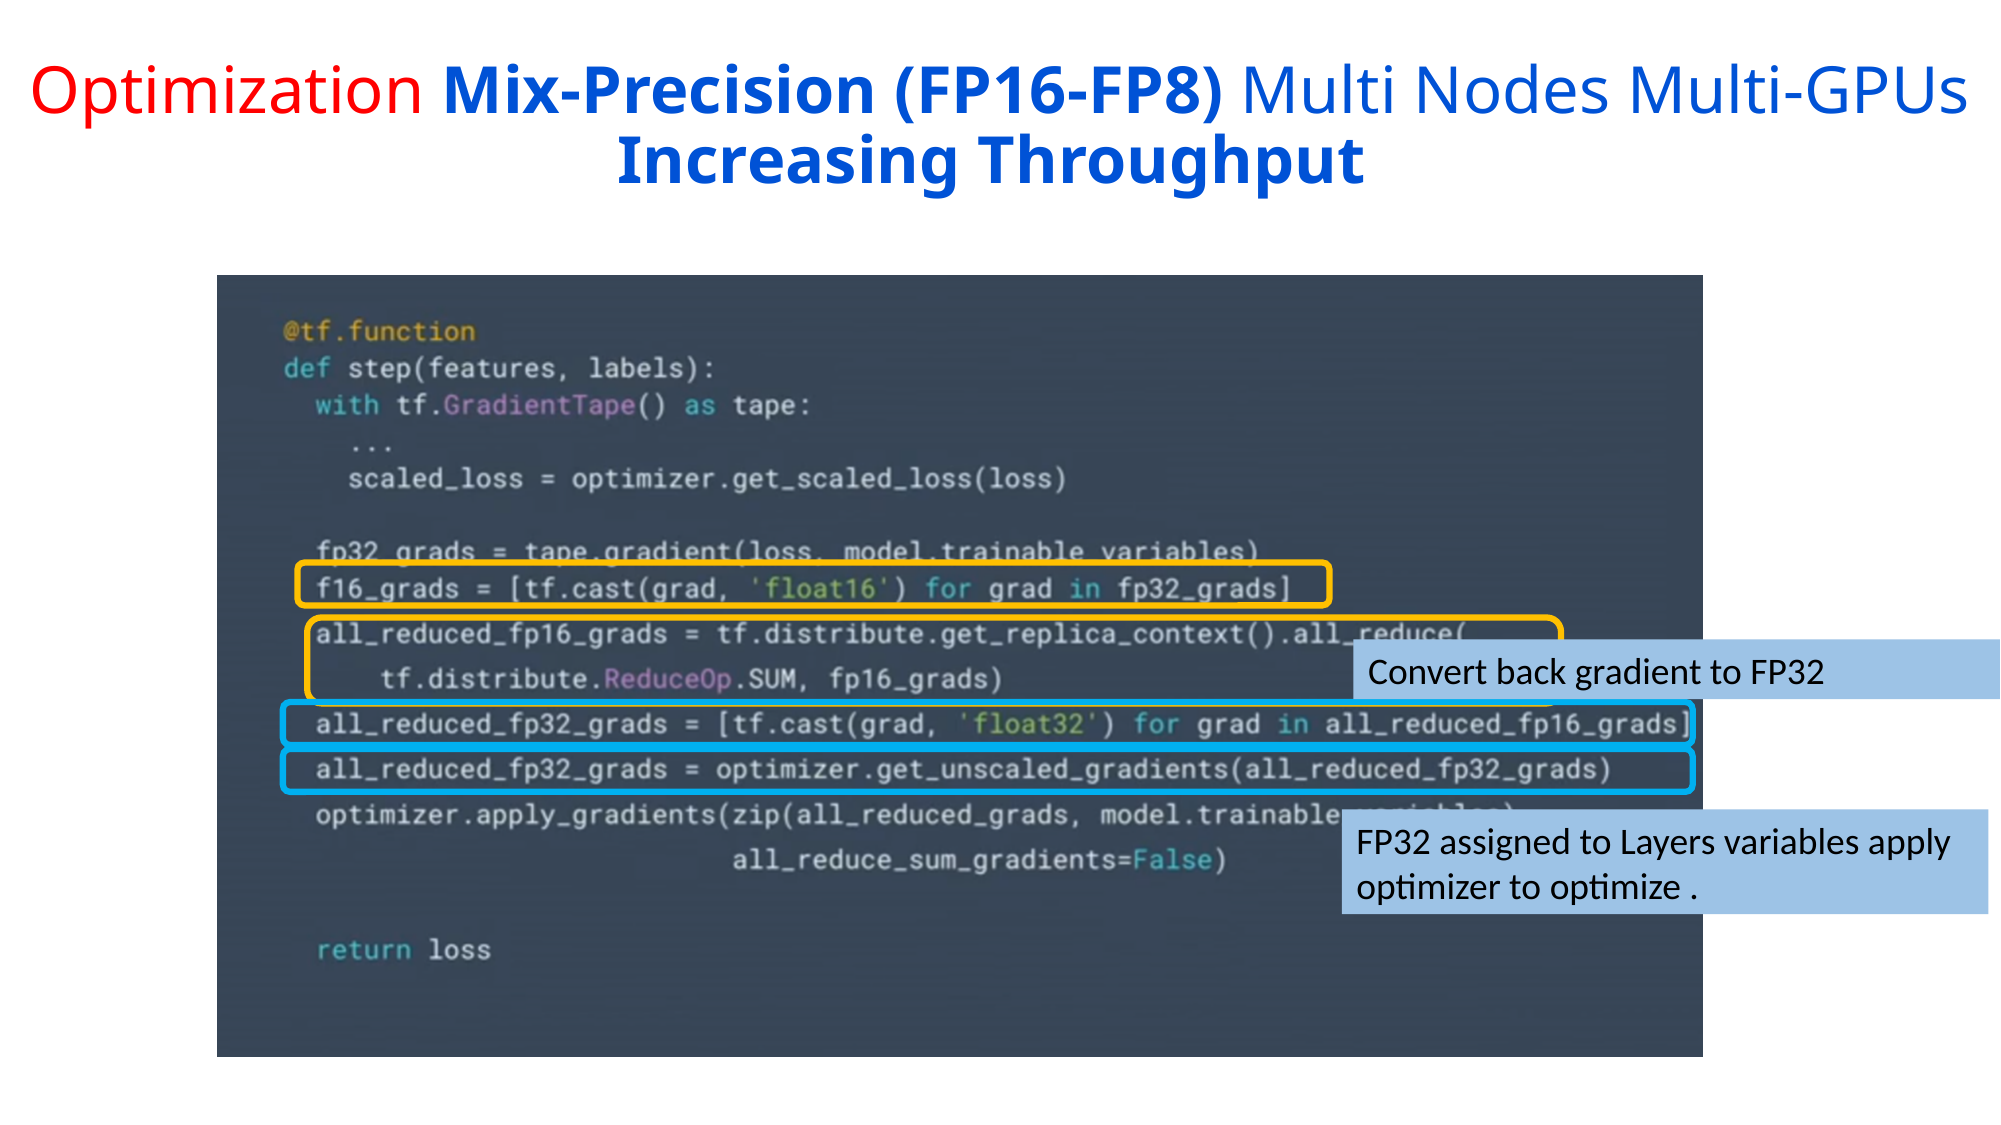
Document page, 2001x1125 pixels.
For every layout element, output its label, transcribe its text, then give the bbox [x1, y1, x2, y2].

text_box FP32 assigned to Layers variables apply optimizer to optimize . [1703, 809, 1989, 915]
text_box Convert back gradient to FP32 [1703, 639, 2000, 700]
text_box Optimization Mix-Precision (FP16-FP8) Multi Nodes Multi-GPUs Increasing Throughput [0, 16, 2000, 239]
picture [217, 275, 1703, 1057]
